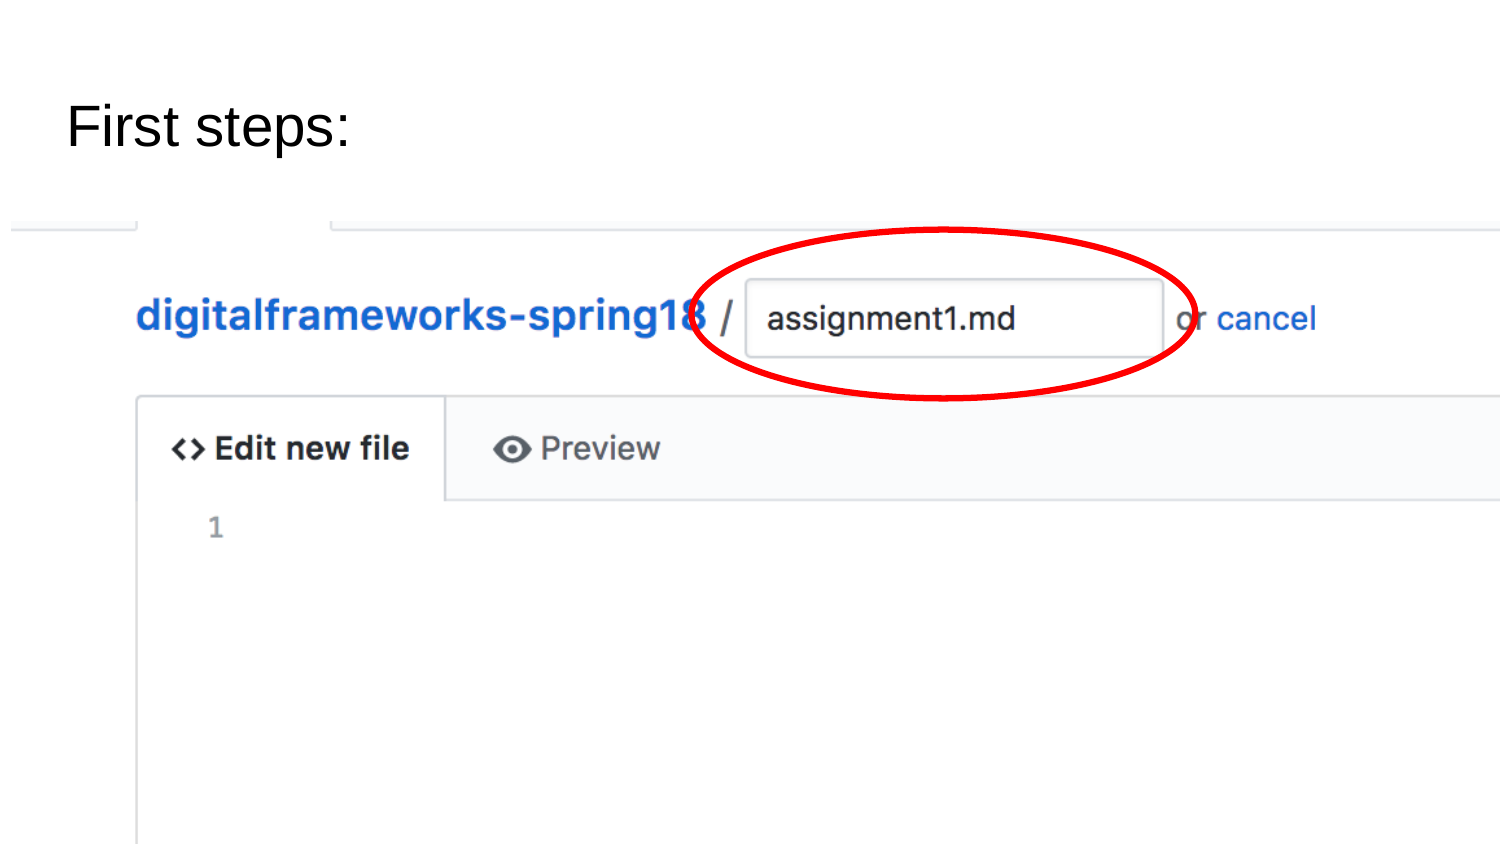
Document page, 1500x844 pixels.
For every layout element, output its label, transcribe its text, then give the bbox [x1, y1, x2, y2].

title First steps: [51, 72, 1449, 167]
picture [11, 221, 1500, 844]
